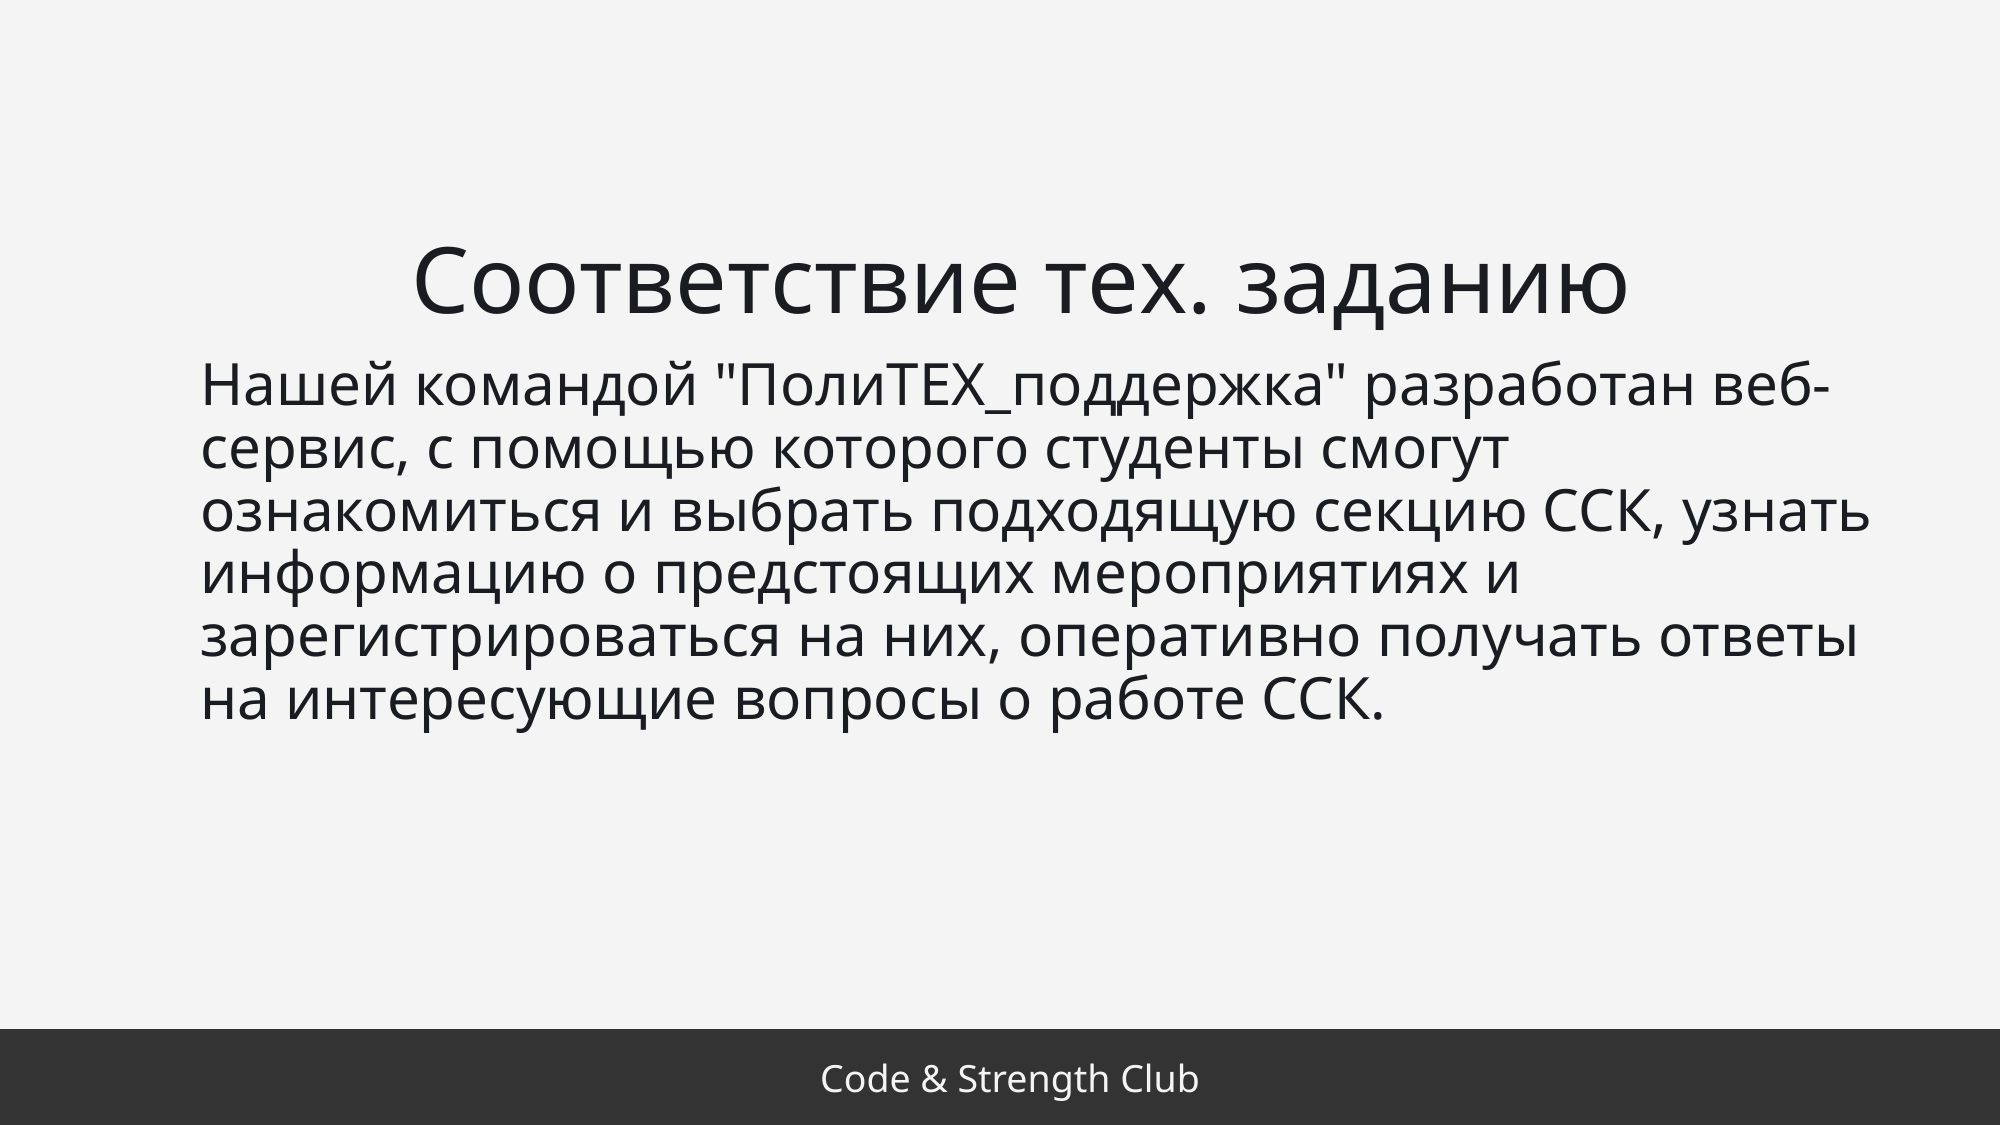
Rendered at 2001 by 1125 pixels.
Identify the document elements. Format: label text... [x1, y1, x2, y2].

title Соответствие тех. заданию [396, 174, 2000, 393]
list Нашей командой "ПолиТЕХ_поддержка" разработан веб-сервис, с помощью которого студенты смогут ознакомиться и выбрать подходящую секцию ССК, узнать информацию о предстоящих мероприятиях и зарегистрироваться на них, оперативно получать ответы на интересующие вопросы о работе ССК. [185, 347, 1911, 1028]
text_box Code & Strength Club [0, 1028, 2000, 1125]
